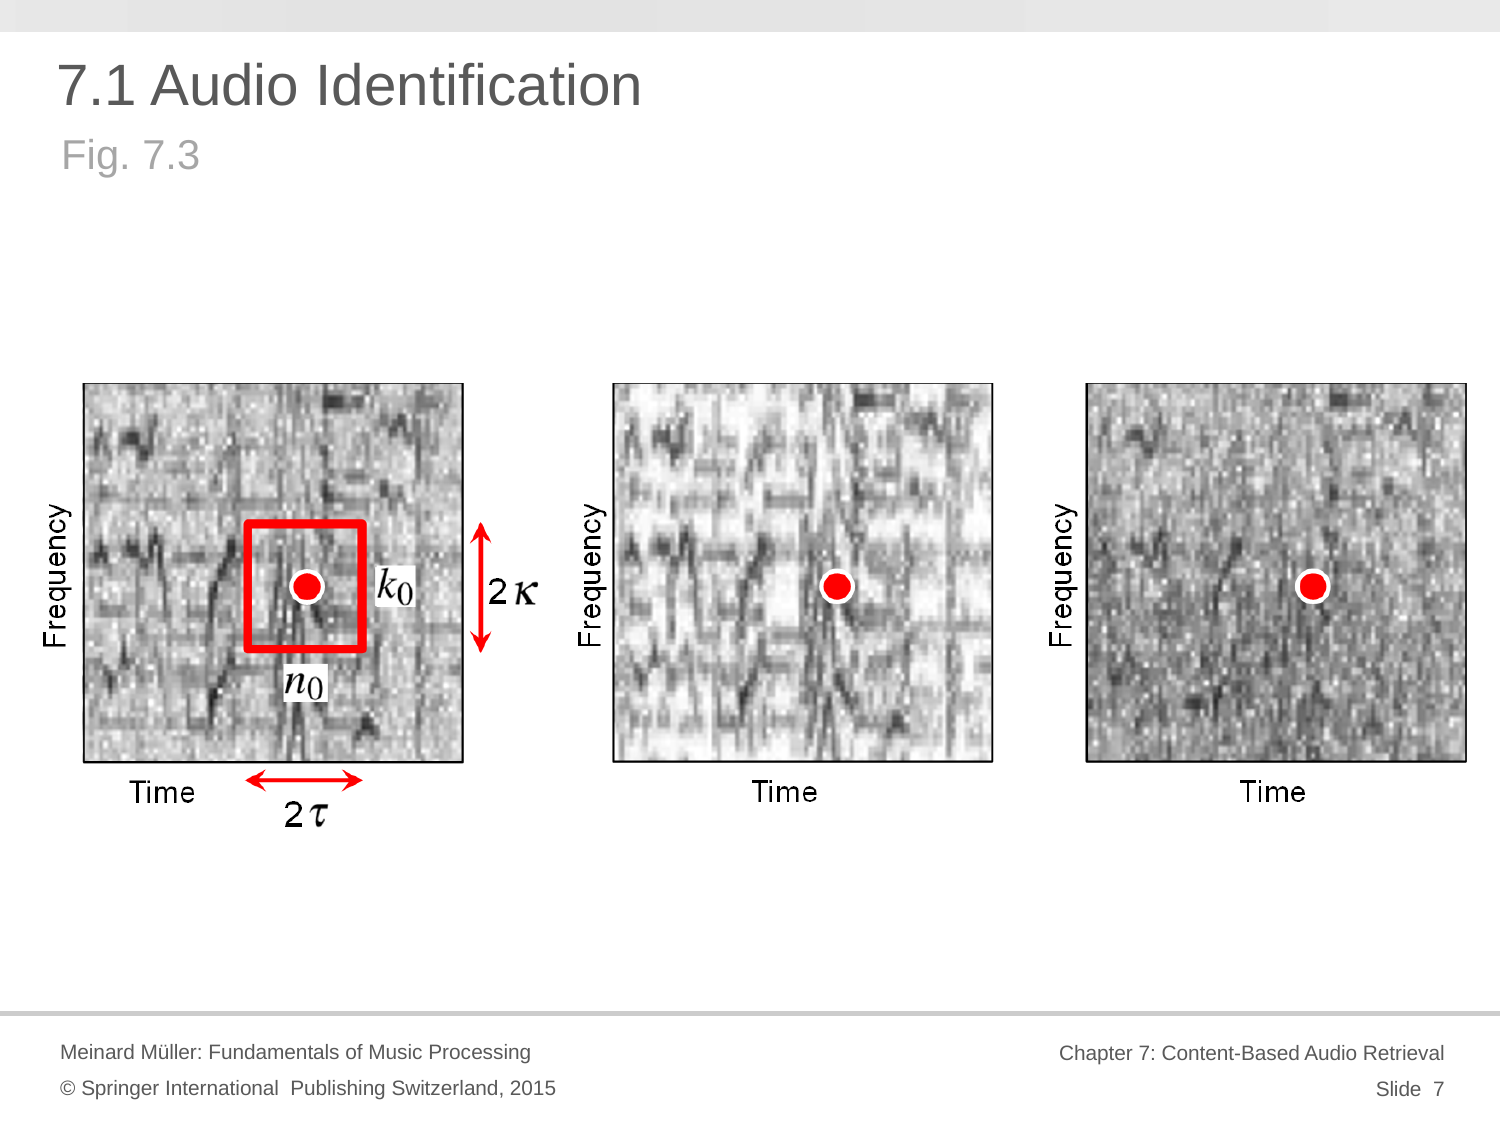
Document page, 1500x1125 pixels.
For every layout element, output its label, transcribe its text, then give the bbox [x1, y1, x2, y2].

picture [1030, 383, 1472, 831]
picture [0, 0, 1500, 32]
list Fig. 7.3 [46, 115, 276, 198]
picture [24, 383, 543, 857]
picture [560, 383, 998, 831]
title 7.1 Audio Identification [40, 39, 1448, 133]
